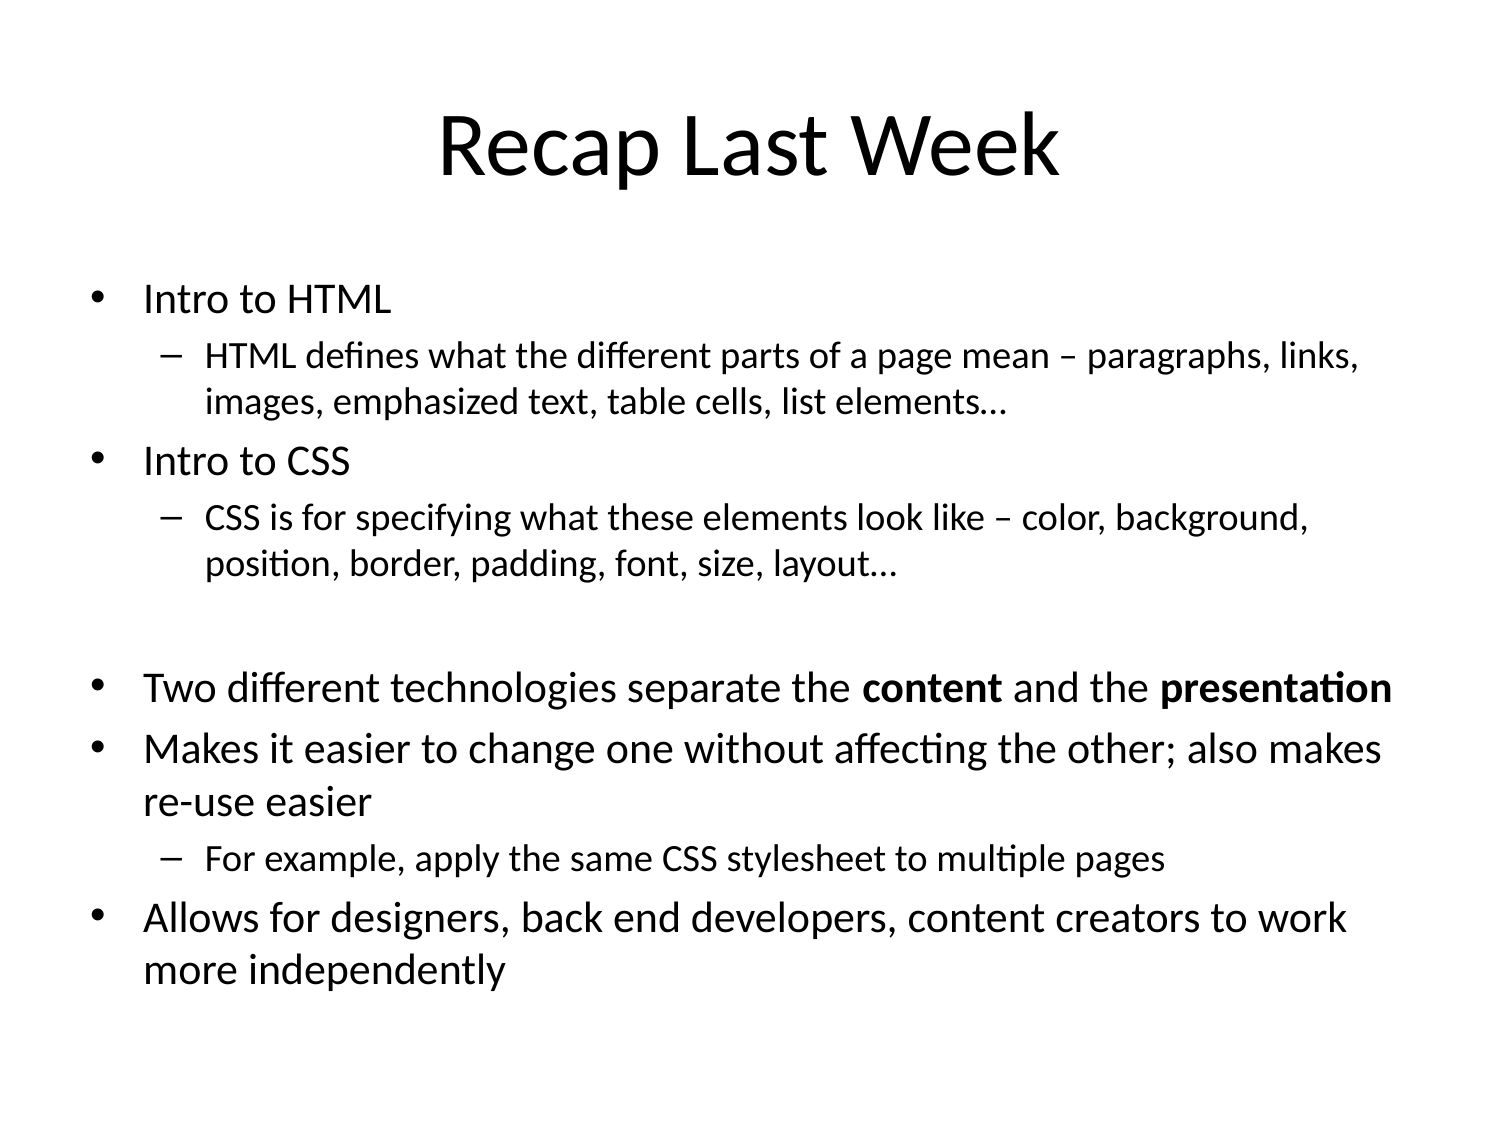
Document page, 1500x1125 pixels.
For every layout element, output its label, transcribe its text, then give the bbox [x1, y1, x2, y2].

list Intro to HTML HTML defines what the different parts of a page mean – paragraphs, links, images, emphasized text, table cells, list elements… Intro to CSS CSS is for specifying what these elements look like – color, background, position, border, padding, font, size, layout… Two different technologies separate the content and the presentation Makes it easier to change one without affecting the other; also makes re-use easier For example, apply the same CSS stylesheet to multiple pages Allows for designers, back end developers, content creators to work more independently [75, 262, 1425, 1005]
title Recap Last Week [75, 45, 1425, 233]
